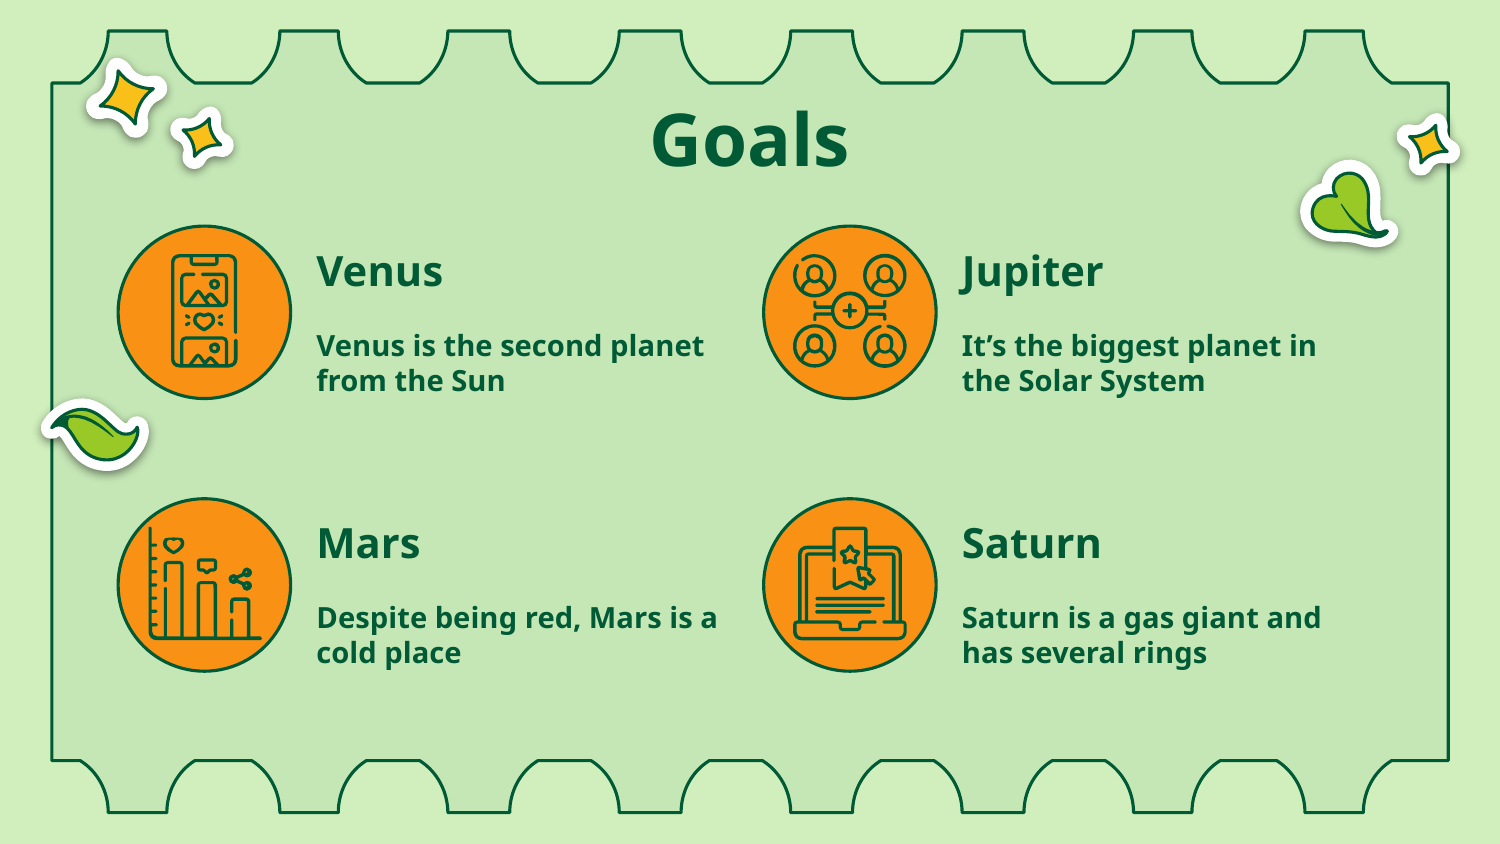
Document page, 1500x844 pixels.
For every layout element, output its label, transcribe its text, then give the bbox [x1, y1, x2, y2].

text_box [171, 254, 238, 368]
title Saturn [946, 498, 1382, 586]
text_box [863, 253, 907, 298]
subtitle It’s the biggest planet in the Solar System [946, 322, 1382, 402]
text_box [148, 526, 262, 641]
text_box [118, 90, 238, 176]
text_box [1313, 164, 1386, 245]
text_box [793, 526, 907, 641]
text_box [60, 396, 134, 468]
text_box [792, 254, 837, 298]
text_box [813, 291, 887, 330]
subtitle Despite being red, Mars is a cold place [301, 594, 737, 675]
title Goals [118, 90, 1382, 184]
title Venus [301, 226, 737, 313]
subtitle Saturn is a gas giant and has several rings [946, 594, 1382, 675]
text_box [763, 226, 937, 399]
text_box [1403, 120, 1454, 168]
text_box [793, 324, 837, 368]
text_box [863, 324, 907, 368]
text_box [176, 114, 227, 162]
title Jupiter [946, 226, 1382, 313]
text_box [118, 498, 291, 672]
text_box [763, 498, 937, 672]
title Mars [301, 498, 737, 586]
text_box [118, 226, 291, 399]
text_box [92, 65, 162, 131]
subtitle Venus is the second planet from the Sun [301, 322, 737, 402]
